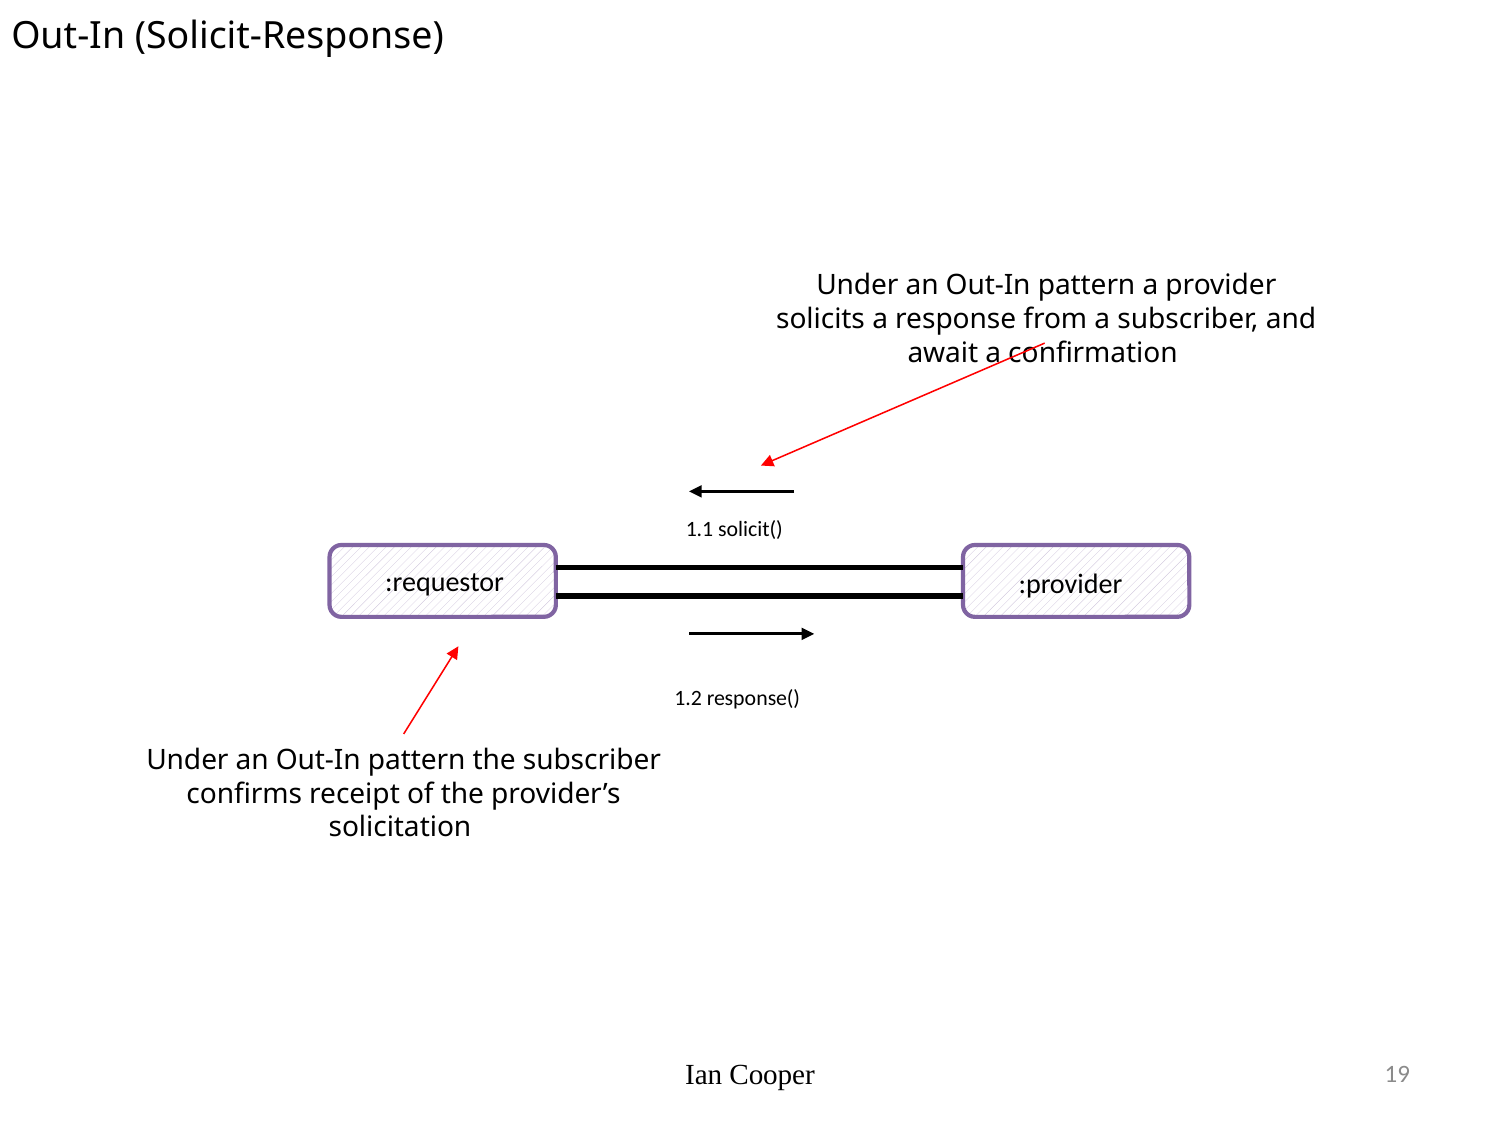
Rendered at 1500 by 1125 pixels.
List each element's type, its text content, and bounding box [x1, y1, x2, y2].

text_box Out-In (Solicit-Response) [0, 0, 1500, 68]
text_box 1.2 response() [659, 676, 901, 718]
text_box Under an Out-In pattern the subscriber confirms receipt of the provider’s solicitation [118, 733, 690, 850]
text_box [760, 342, 1045, 466]
text_box Under an Out-In pattern a provider solicits a response from a subscriber, and await a confirmation [760, 259, 1332, 376]
text_box [960, 542, 1192, 619]
slide_number 19 [1074, 1042, 1425, 1103]
footer Ian Cooper [512, 1042, 988, 1103]
text_box [327, 542, 558, 619]
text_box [403, 646, 459, 735]
text_box :requestor [370, 556, 524, 605]
text_box :provider [1003, 558, 1149, 607]
text_box 1.1 solicit() [671, 507, 848, 549]
